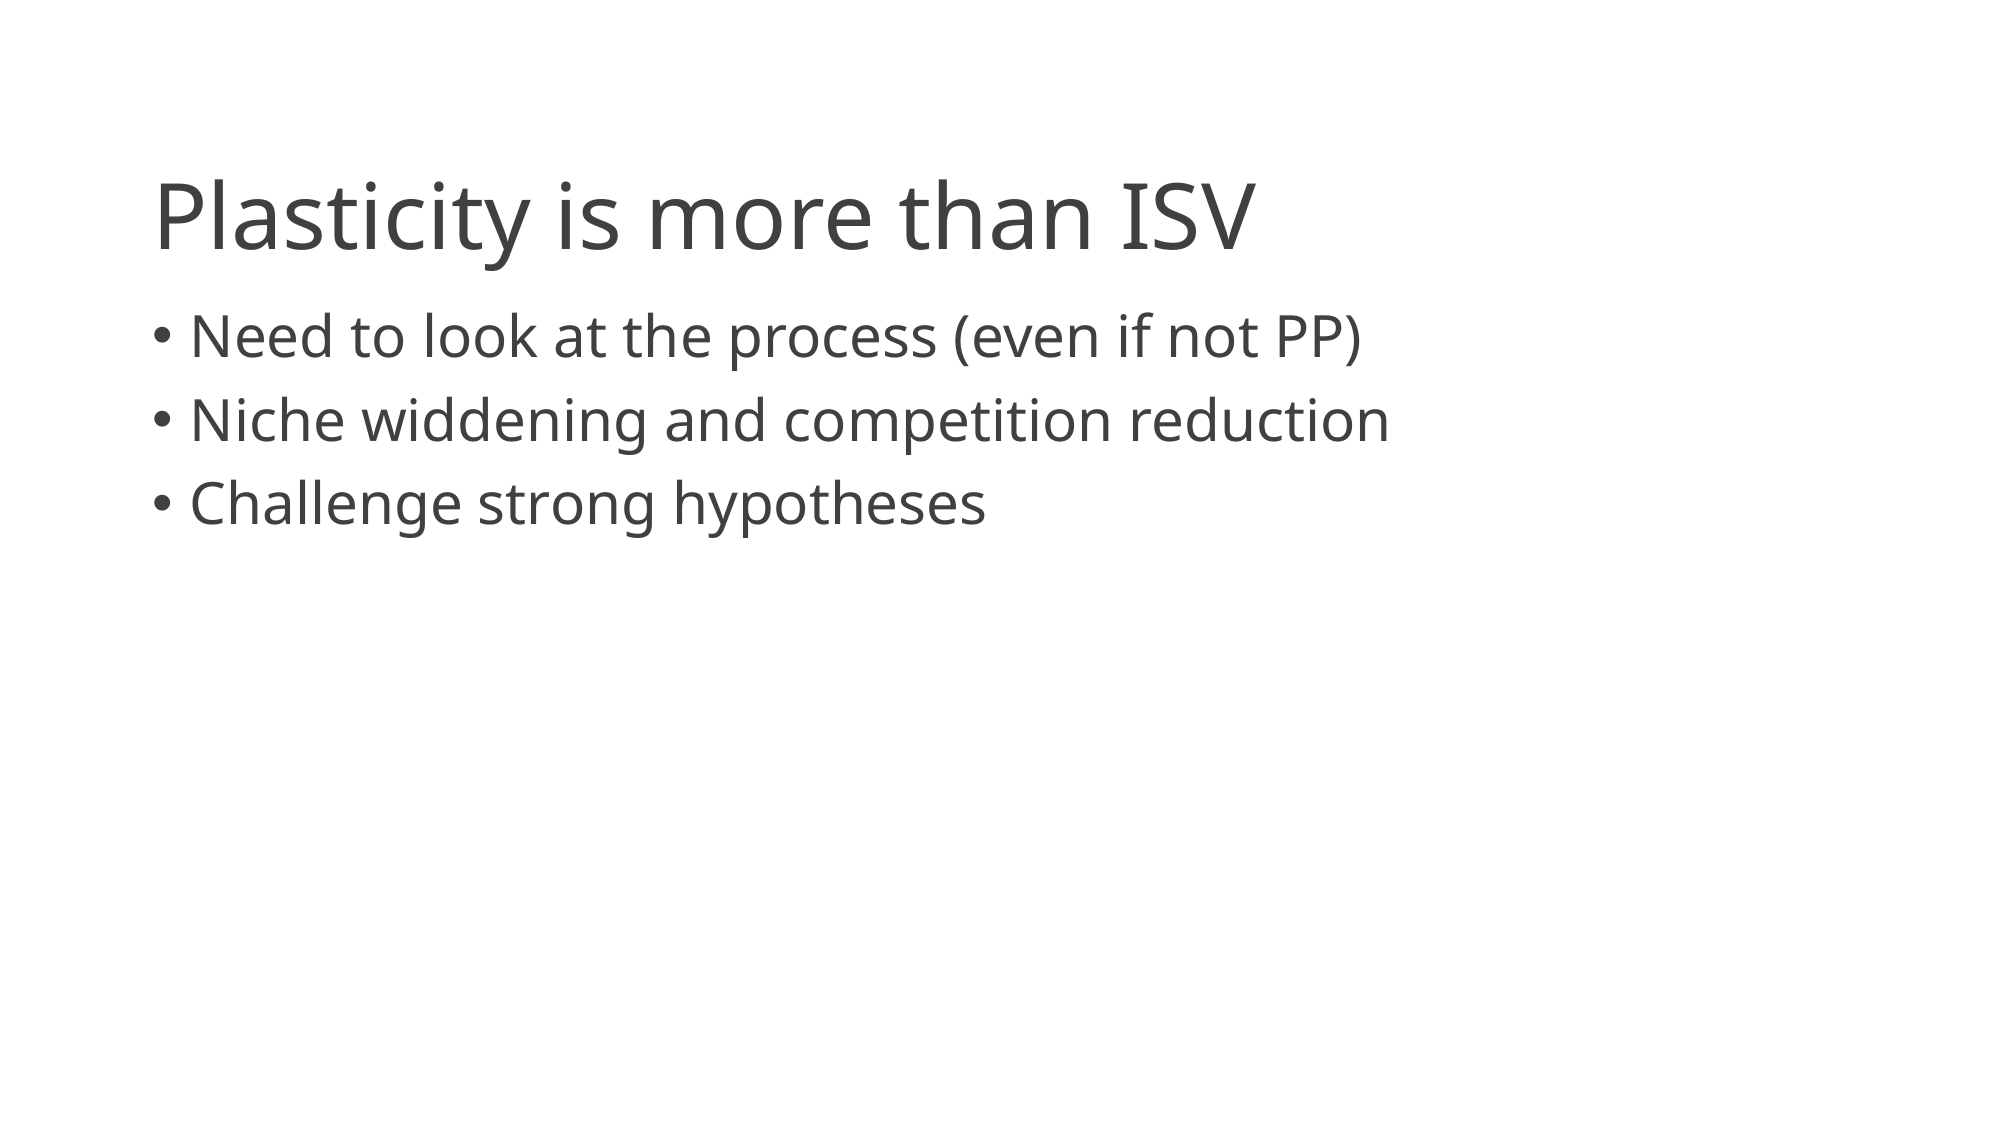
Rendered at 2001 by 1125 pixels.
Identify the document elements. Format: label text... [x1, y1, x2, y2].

title Plasticity is more than ISV [137, 59, 1863, 278]
list Need to look at the process (even if not PP) Niche widdening and competition reduction Challenge strong hypotheses [137, 299, 1863, 1014]
